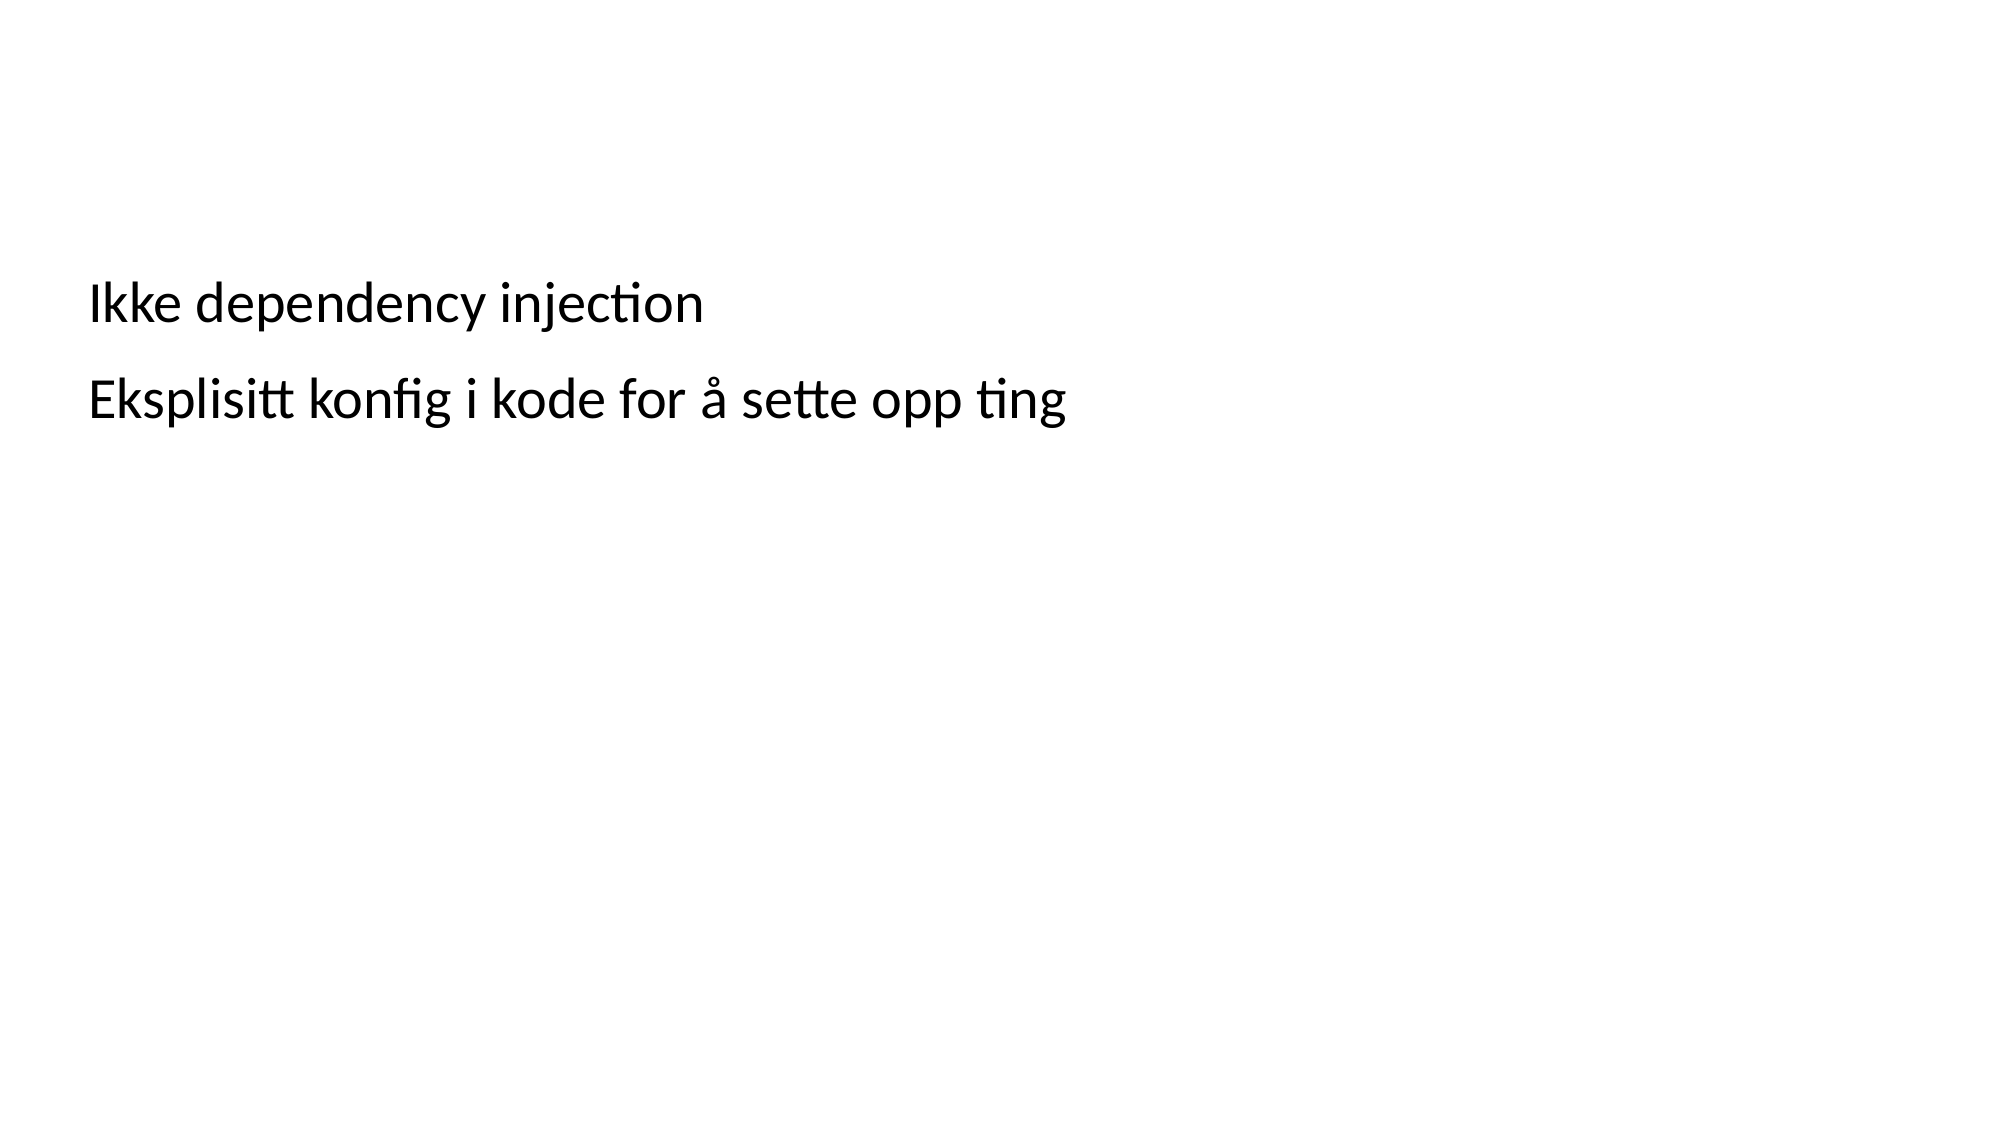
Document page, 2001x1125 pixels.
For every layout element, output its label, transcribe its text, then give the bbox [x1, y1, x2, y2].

list Ikke dependency injection Eksplisitt konfig i kode for å sette opp ting [68, 252, 1932, 1000]
